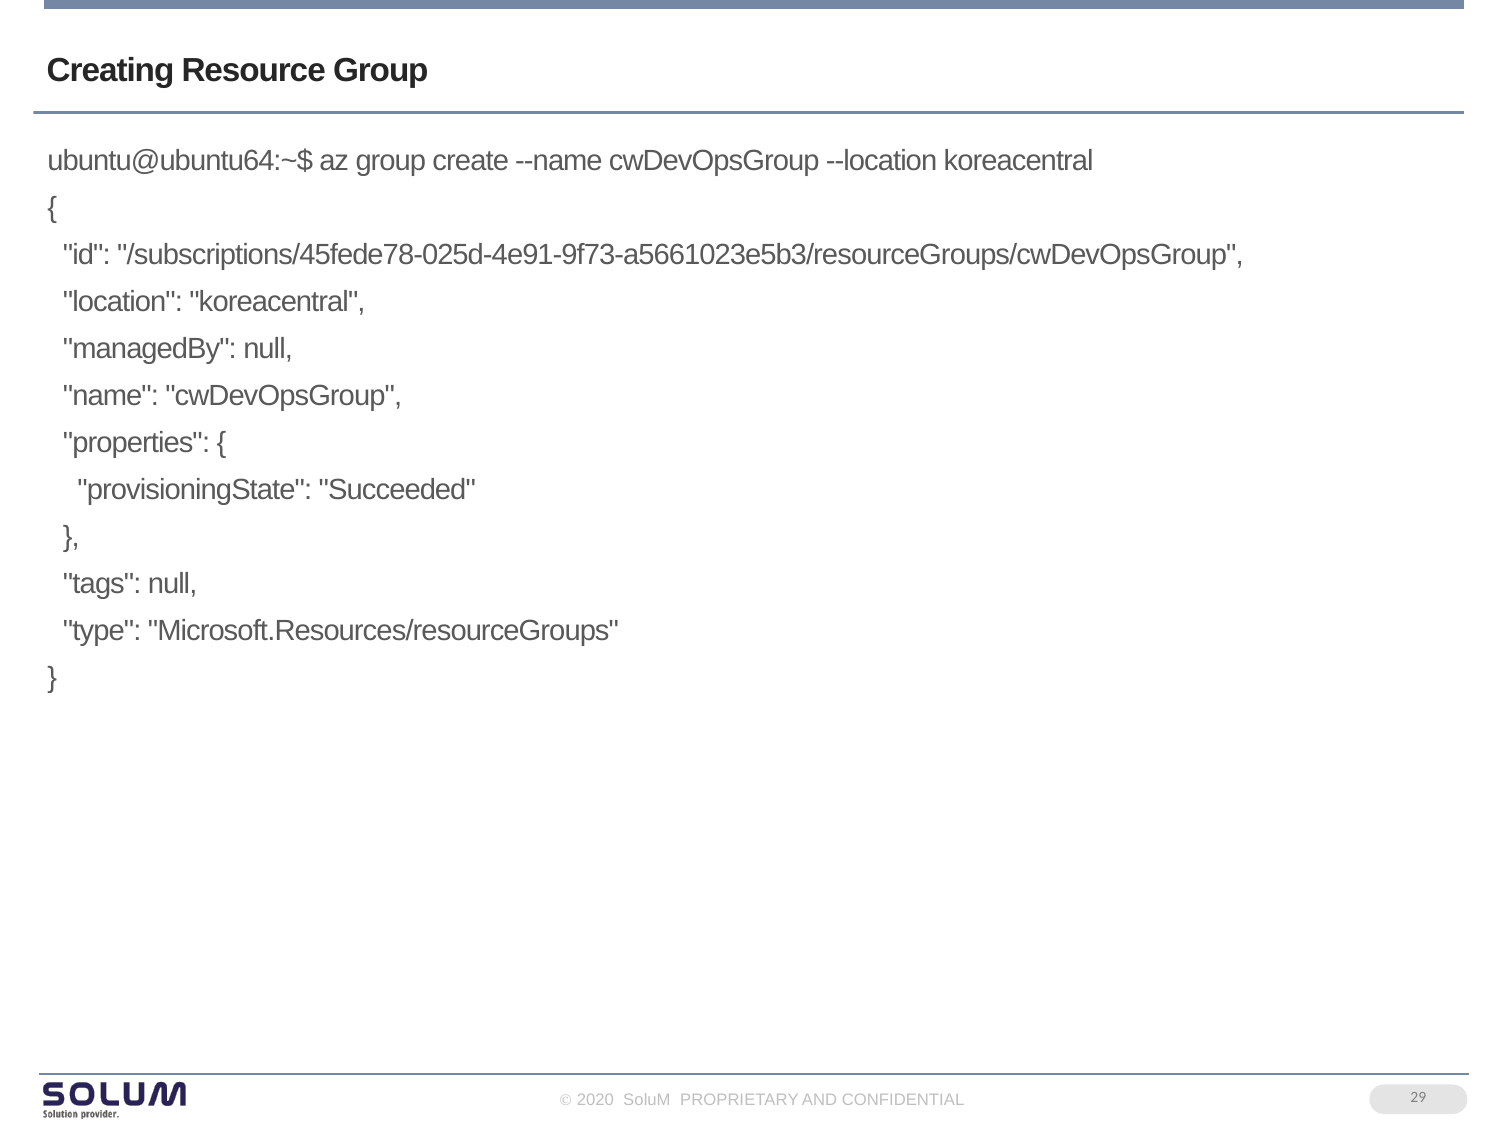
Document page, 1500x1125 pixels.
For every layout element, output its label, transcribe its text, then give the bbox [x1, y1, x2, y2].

subtitle ubuntu@ubuntu64:~$ az group create --name cwDevOpsGroup --location koreacentral { "id": "/subscriptions/45fede78-025d-4e91-9f73-a5661023e5b3/resourceGroups/cwDevOpsGroup", "location": "koreacentral", "managedBy": null, "name": "cwDevOpsGroup", "properties": { "provisioningState": "Succeeded" }, "tags": null, "type": "Microsoft.Resources/resourceGroups" } [33, 137, 1464, 562]
picture [41, 1080, 187, 1119]
title Creating Resource Group [46, 28, 1349, 113]
